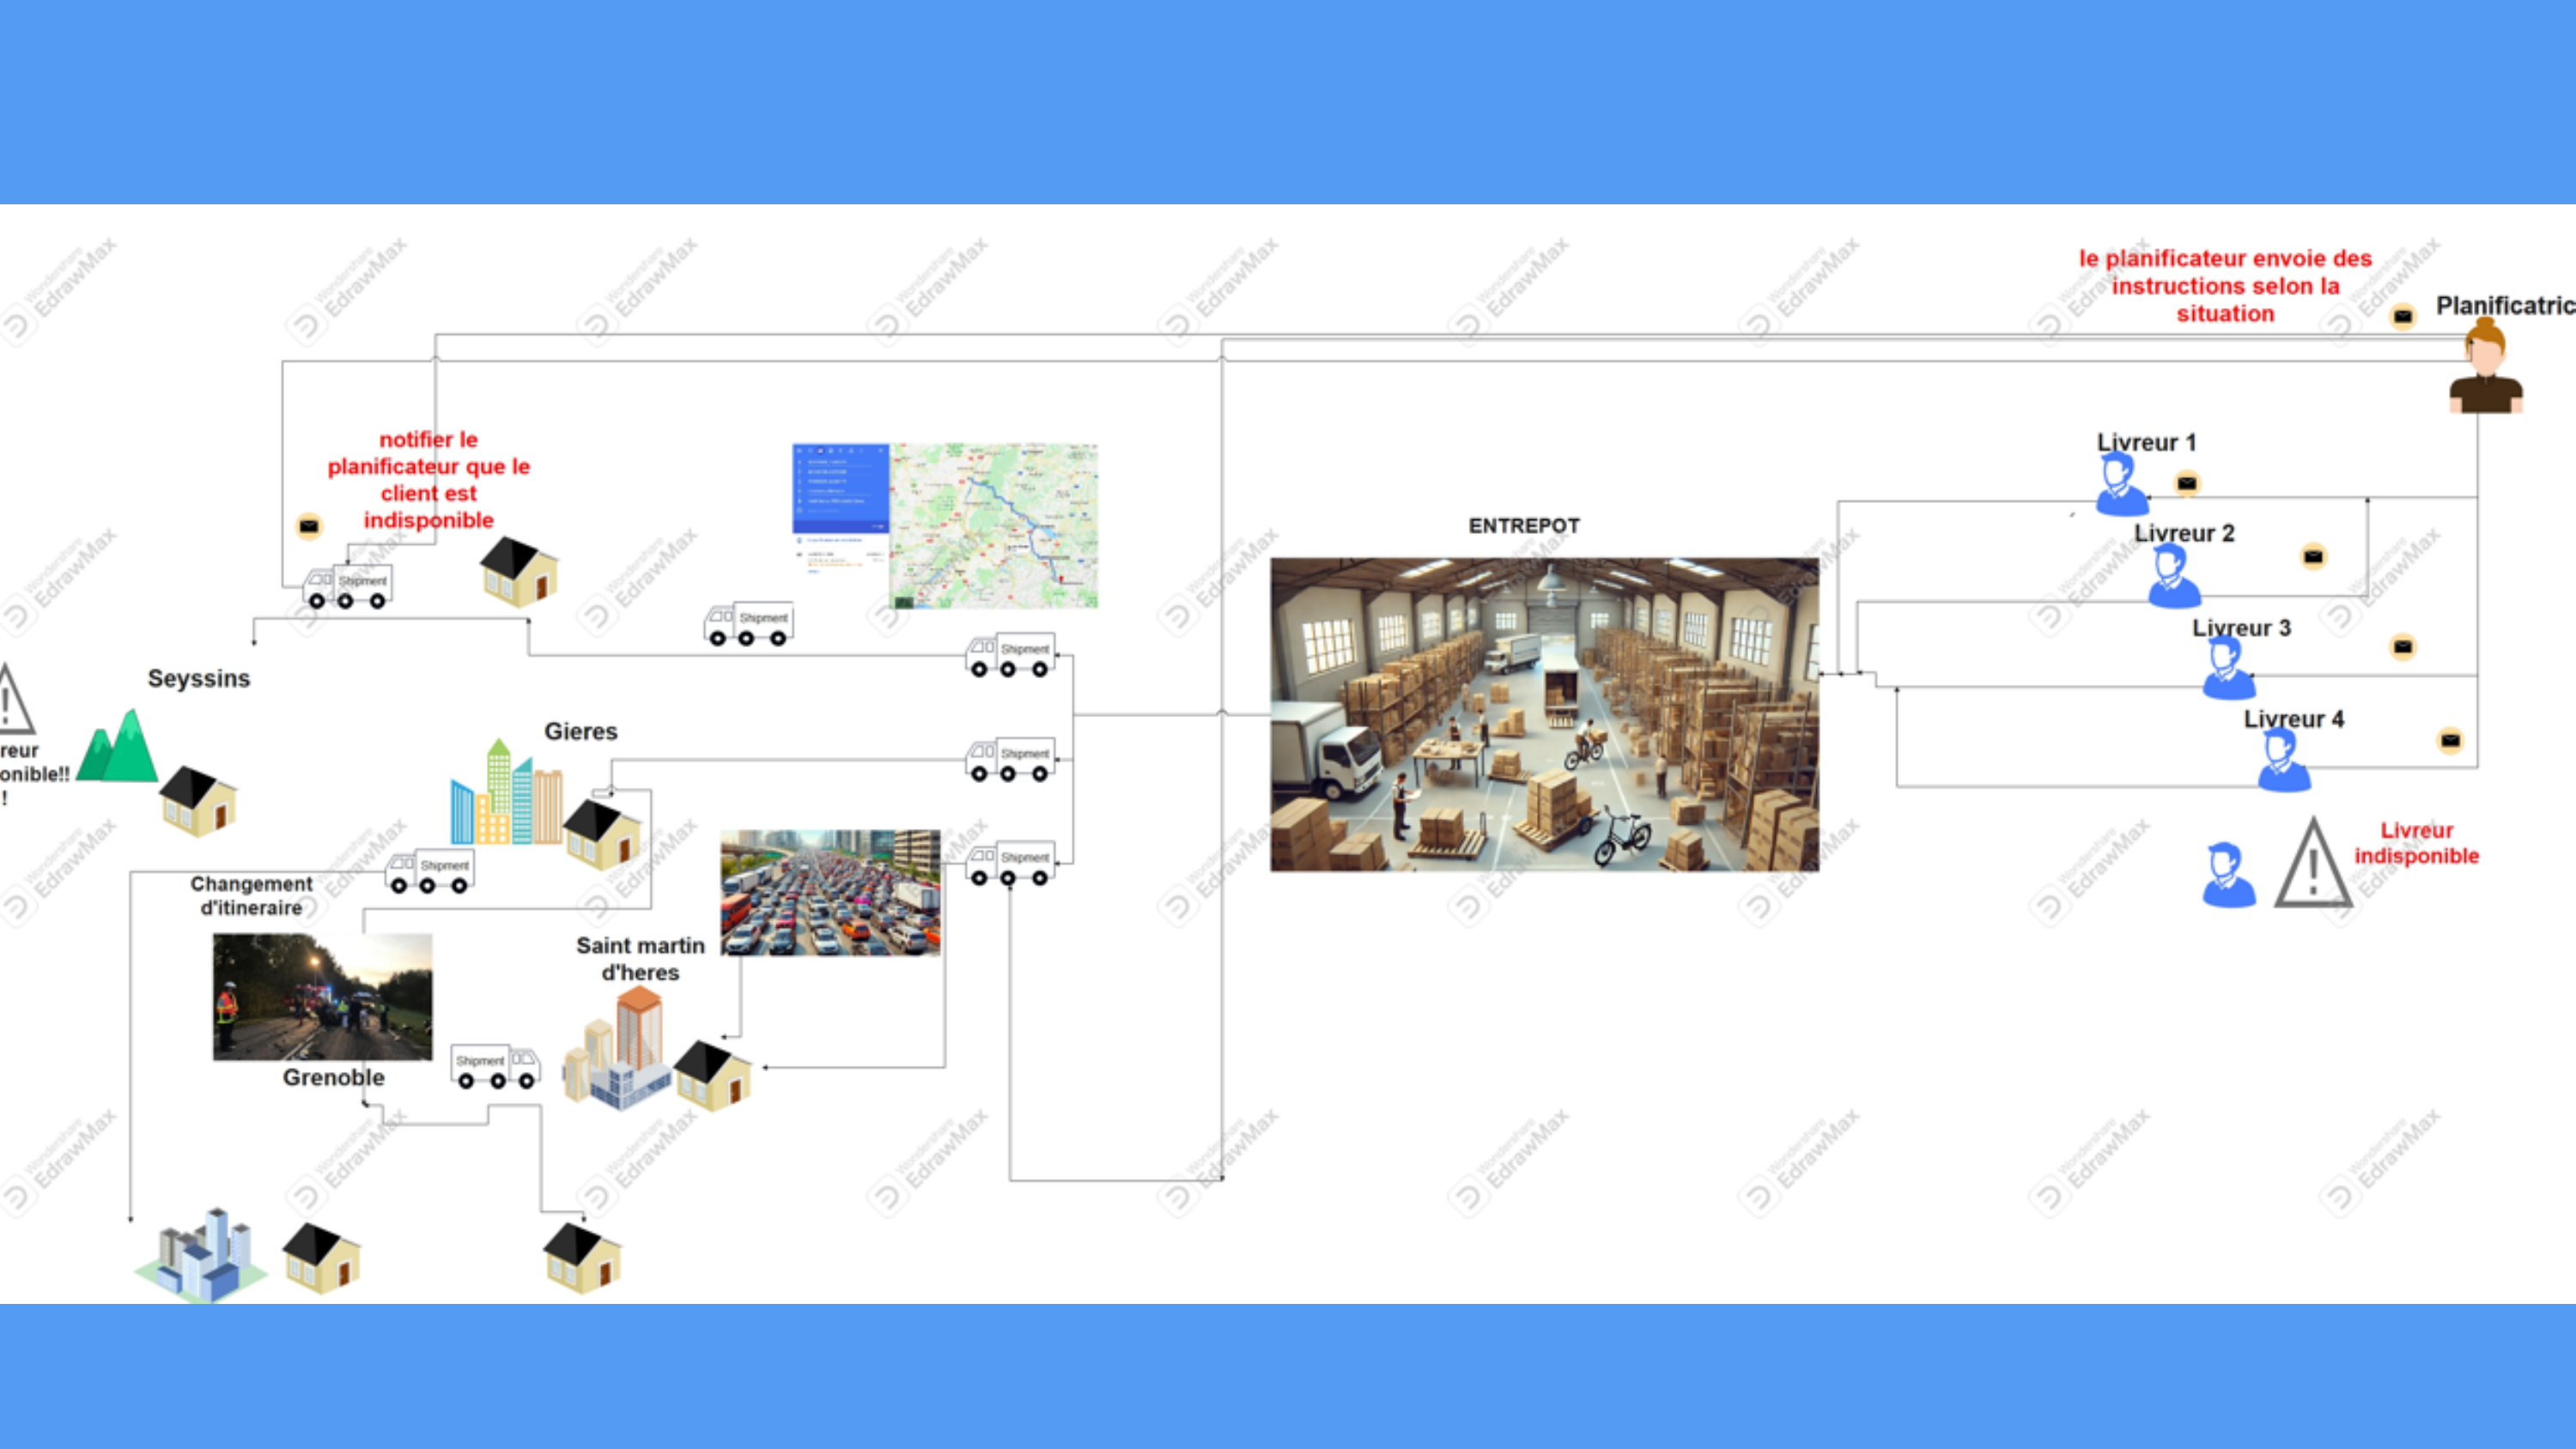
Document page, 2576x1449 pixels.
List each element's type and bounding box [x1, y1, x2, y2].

text_box [0, 204, 2576, 1304]
